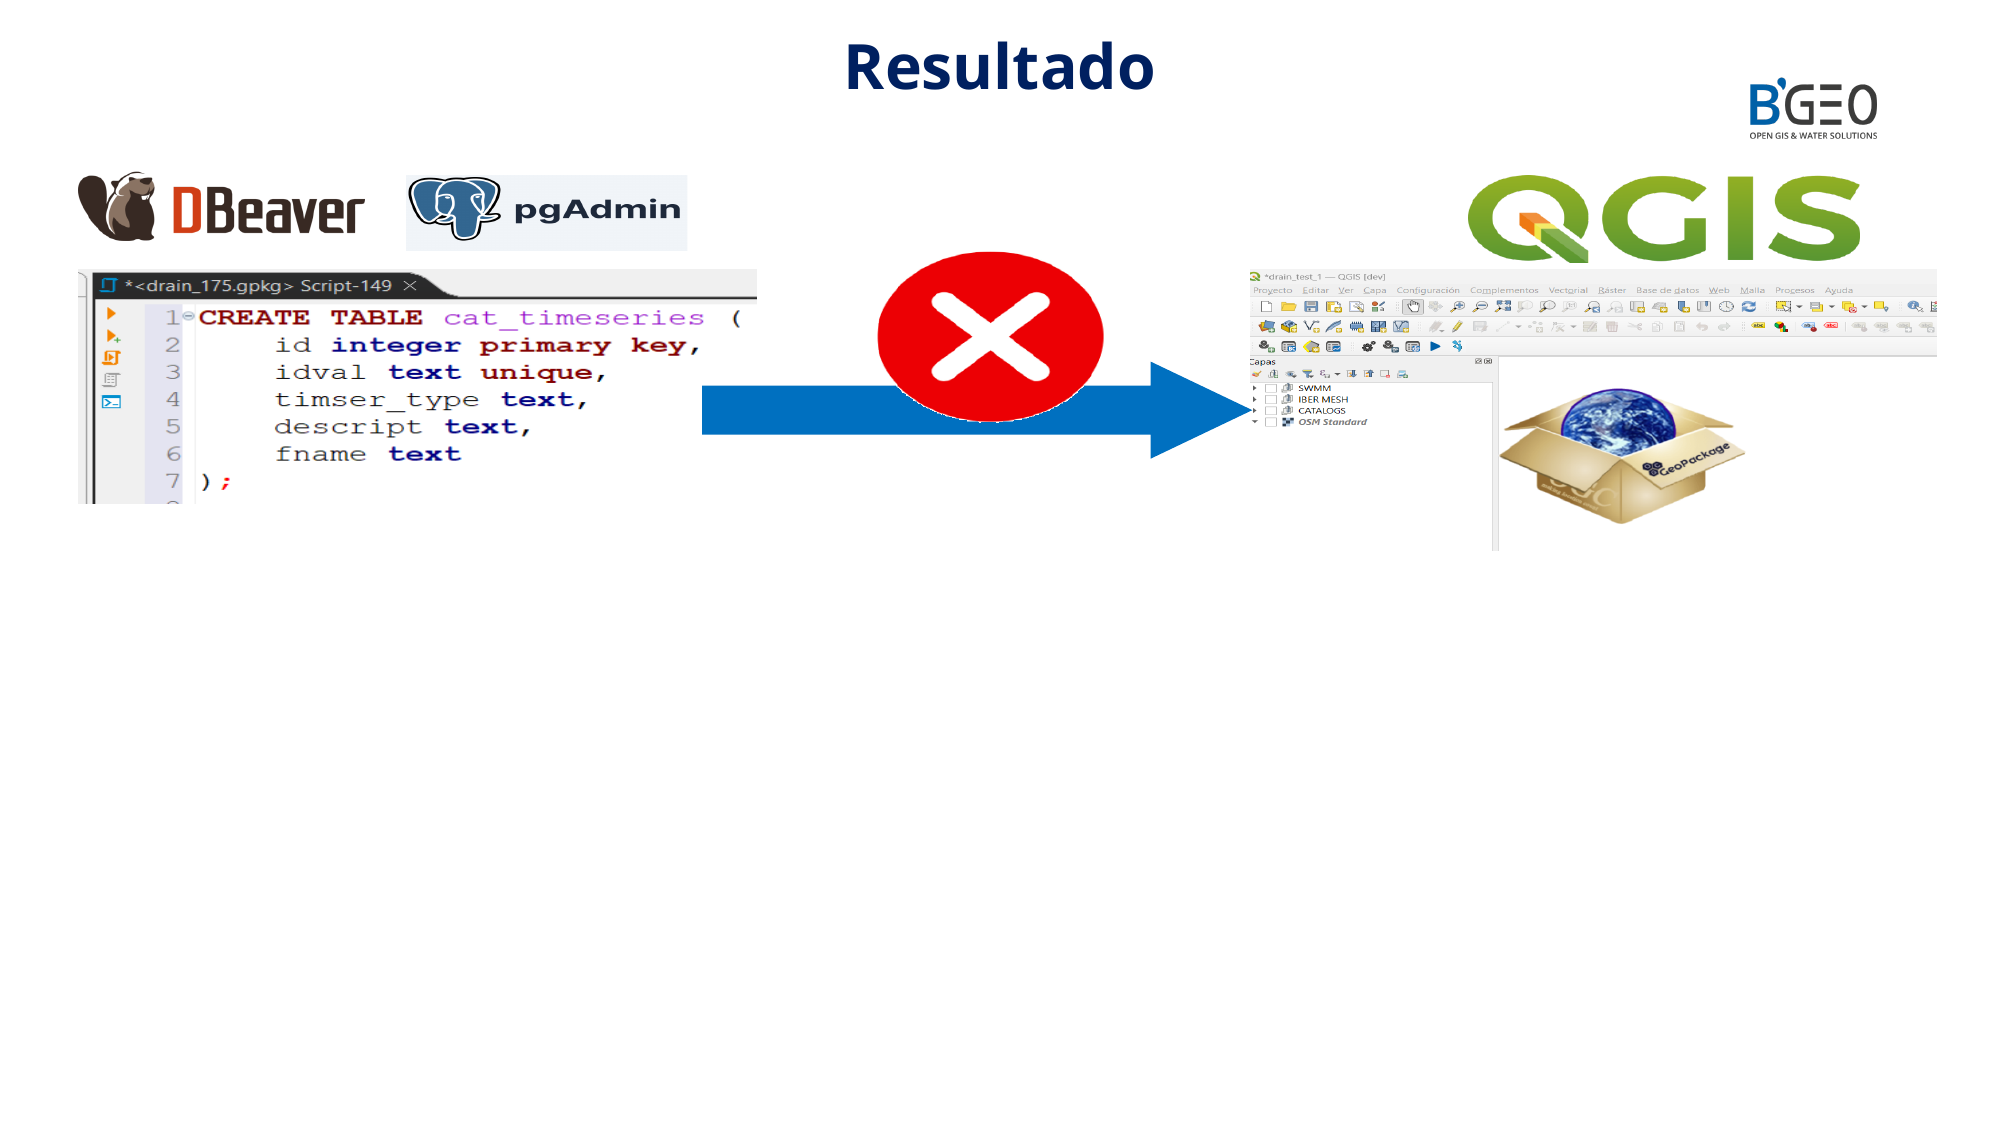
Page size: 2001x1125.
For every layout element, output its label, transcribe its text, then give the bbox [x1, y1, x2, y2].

picture [78, 269, 757, 504]
picture [859, 234, 1111, 436]
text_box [1249, 269, 1937, 551]
picture [406, 175, 688, 251]
picture [1468, 175, 1860, 264]
picture [1750, 129, 1877, 139]
text_box [757, 385, 859, 435]
picture [78, 152, 365, 260]
text_box [1111, 361, 1249, 459]
text_box Resultado [0, 0, 2000, 129]
